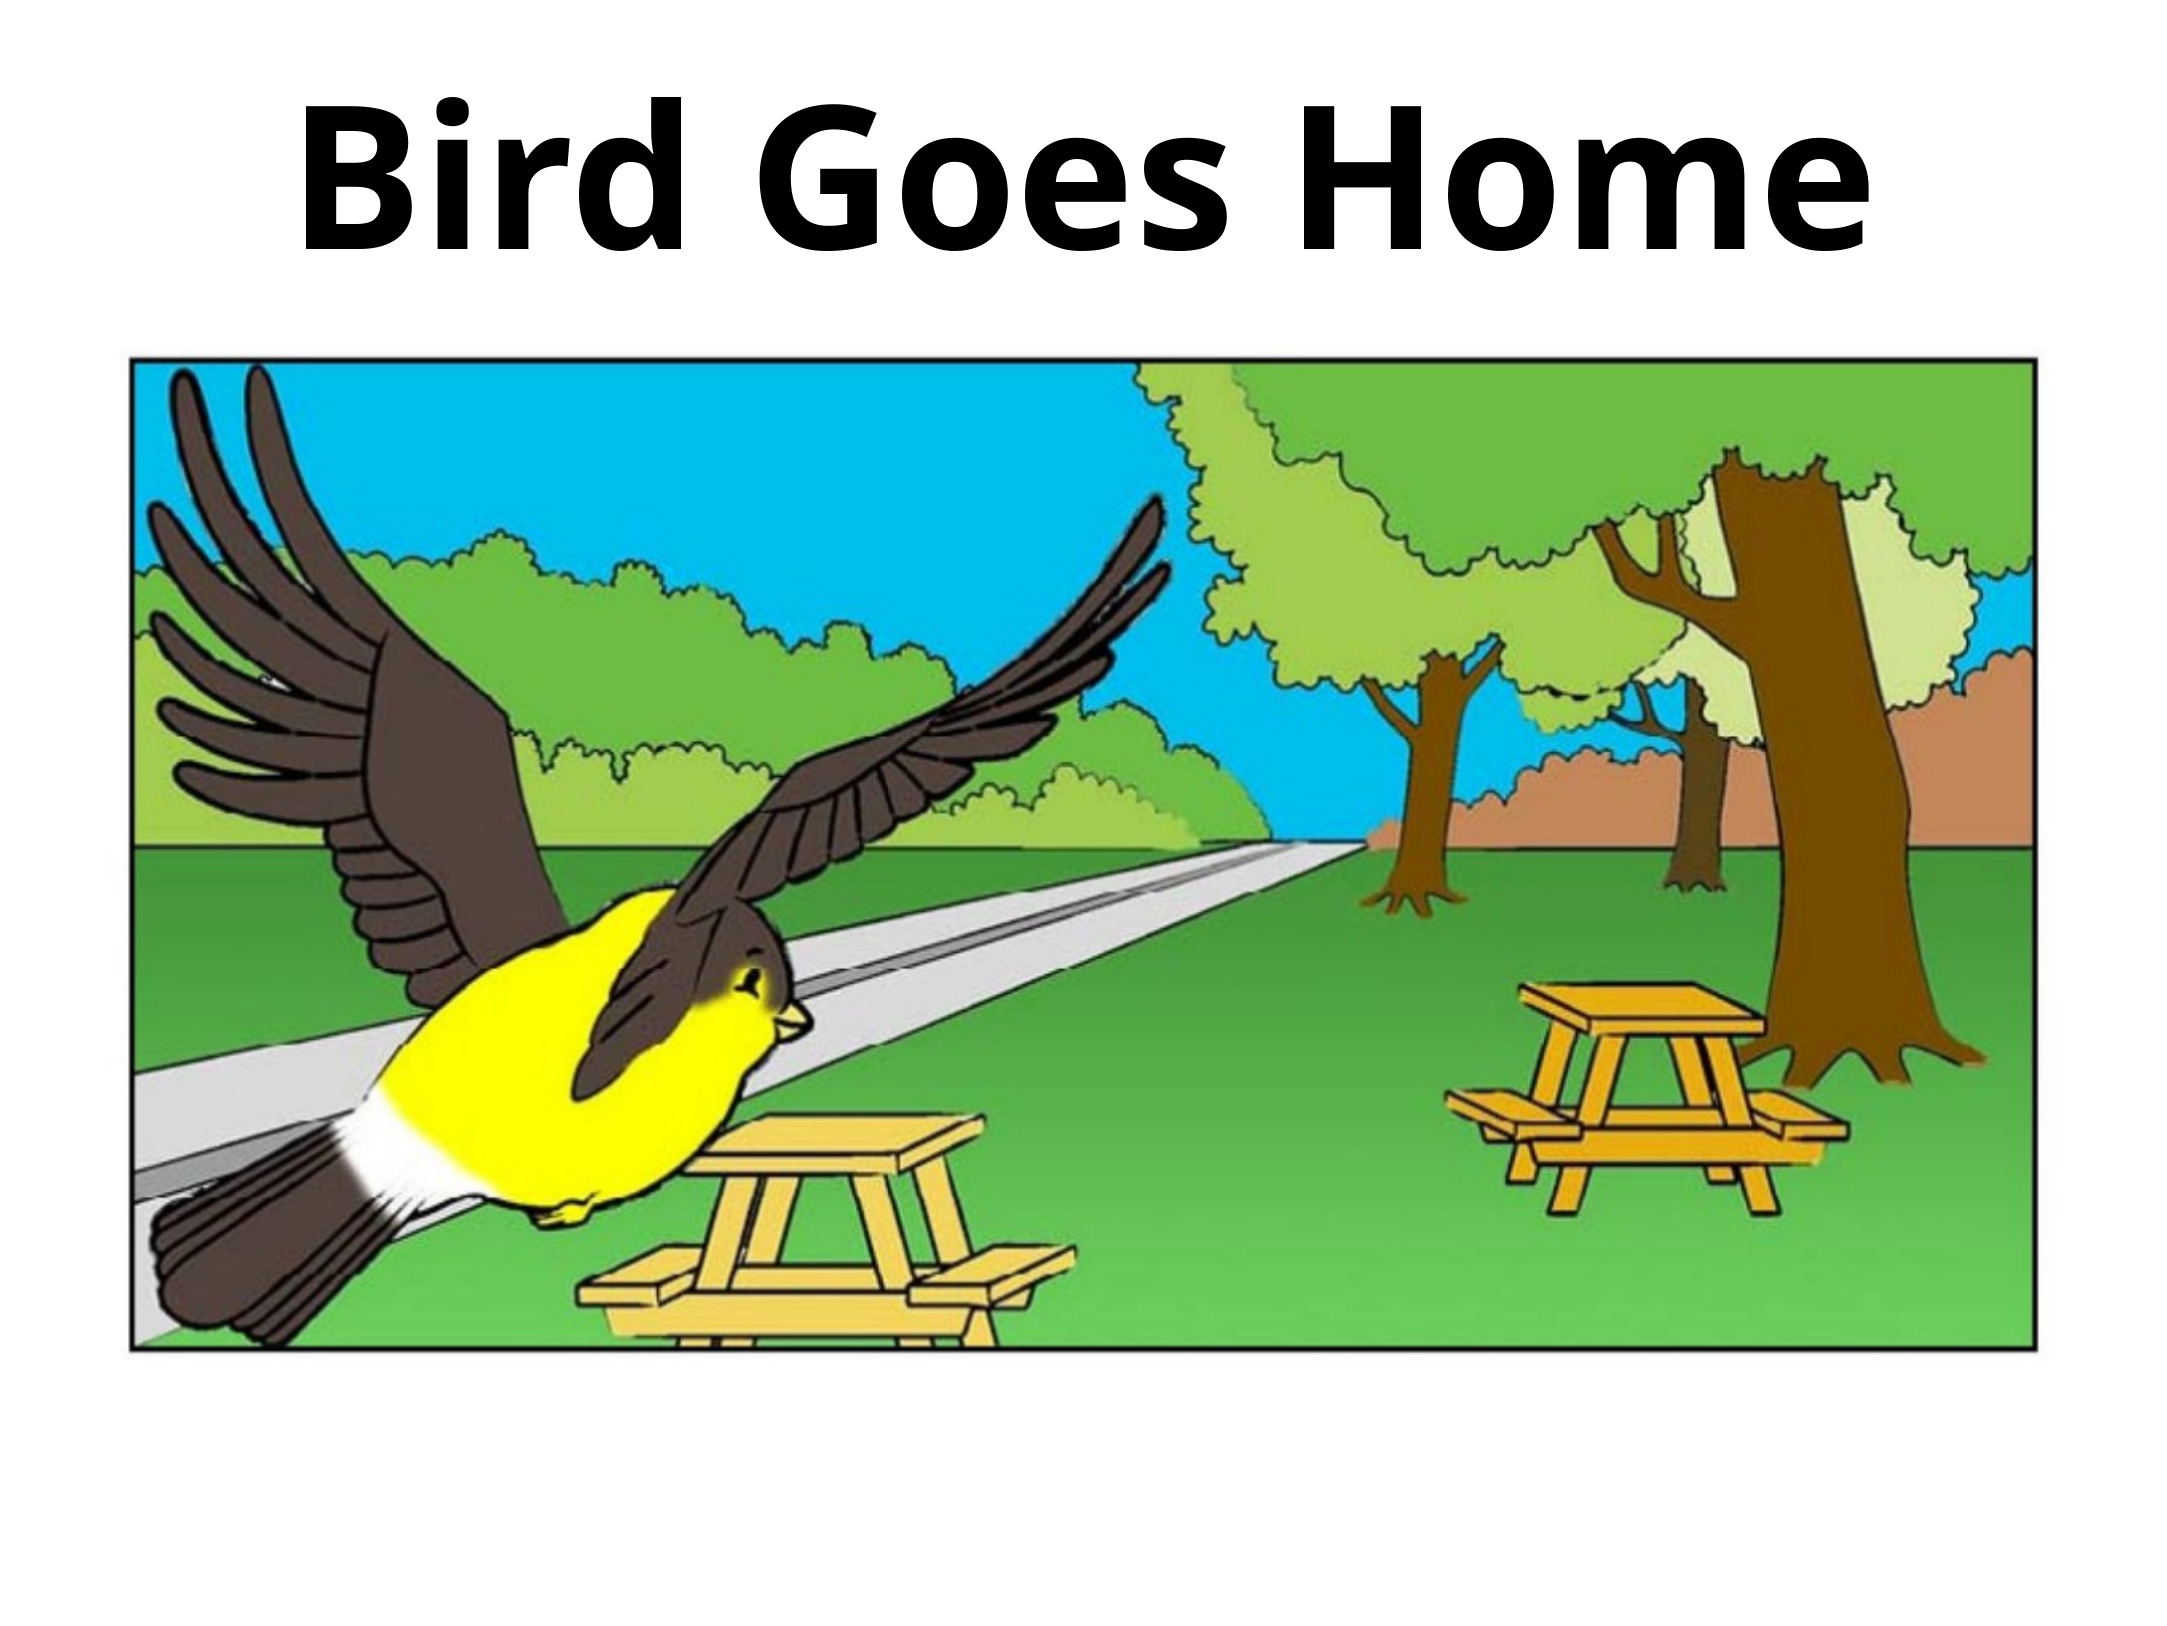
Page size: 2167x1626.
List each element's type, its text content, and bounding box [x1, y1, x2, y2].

picture [41, 334, 2125, 1406]
title Bird Goes Home [159, 60, 2008, 301]
